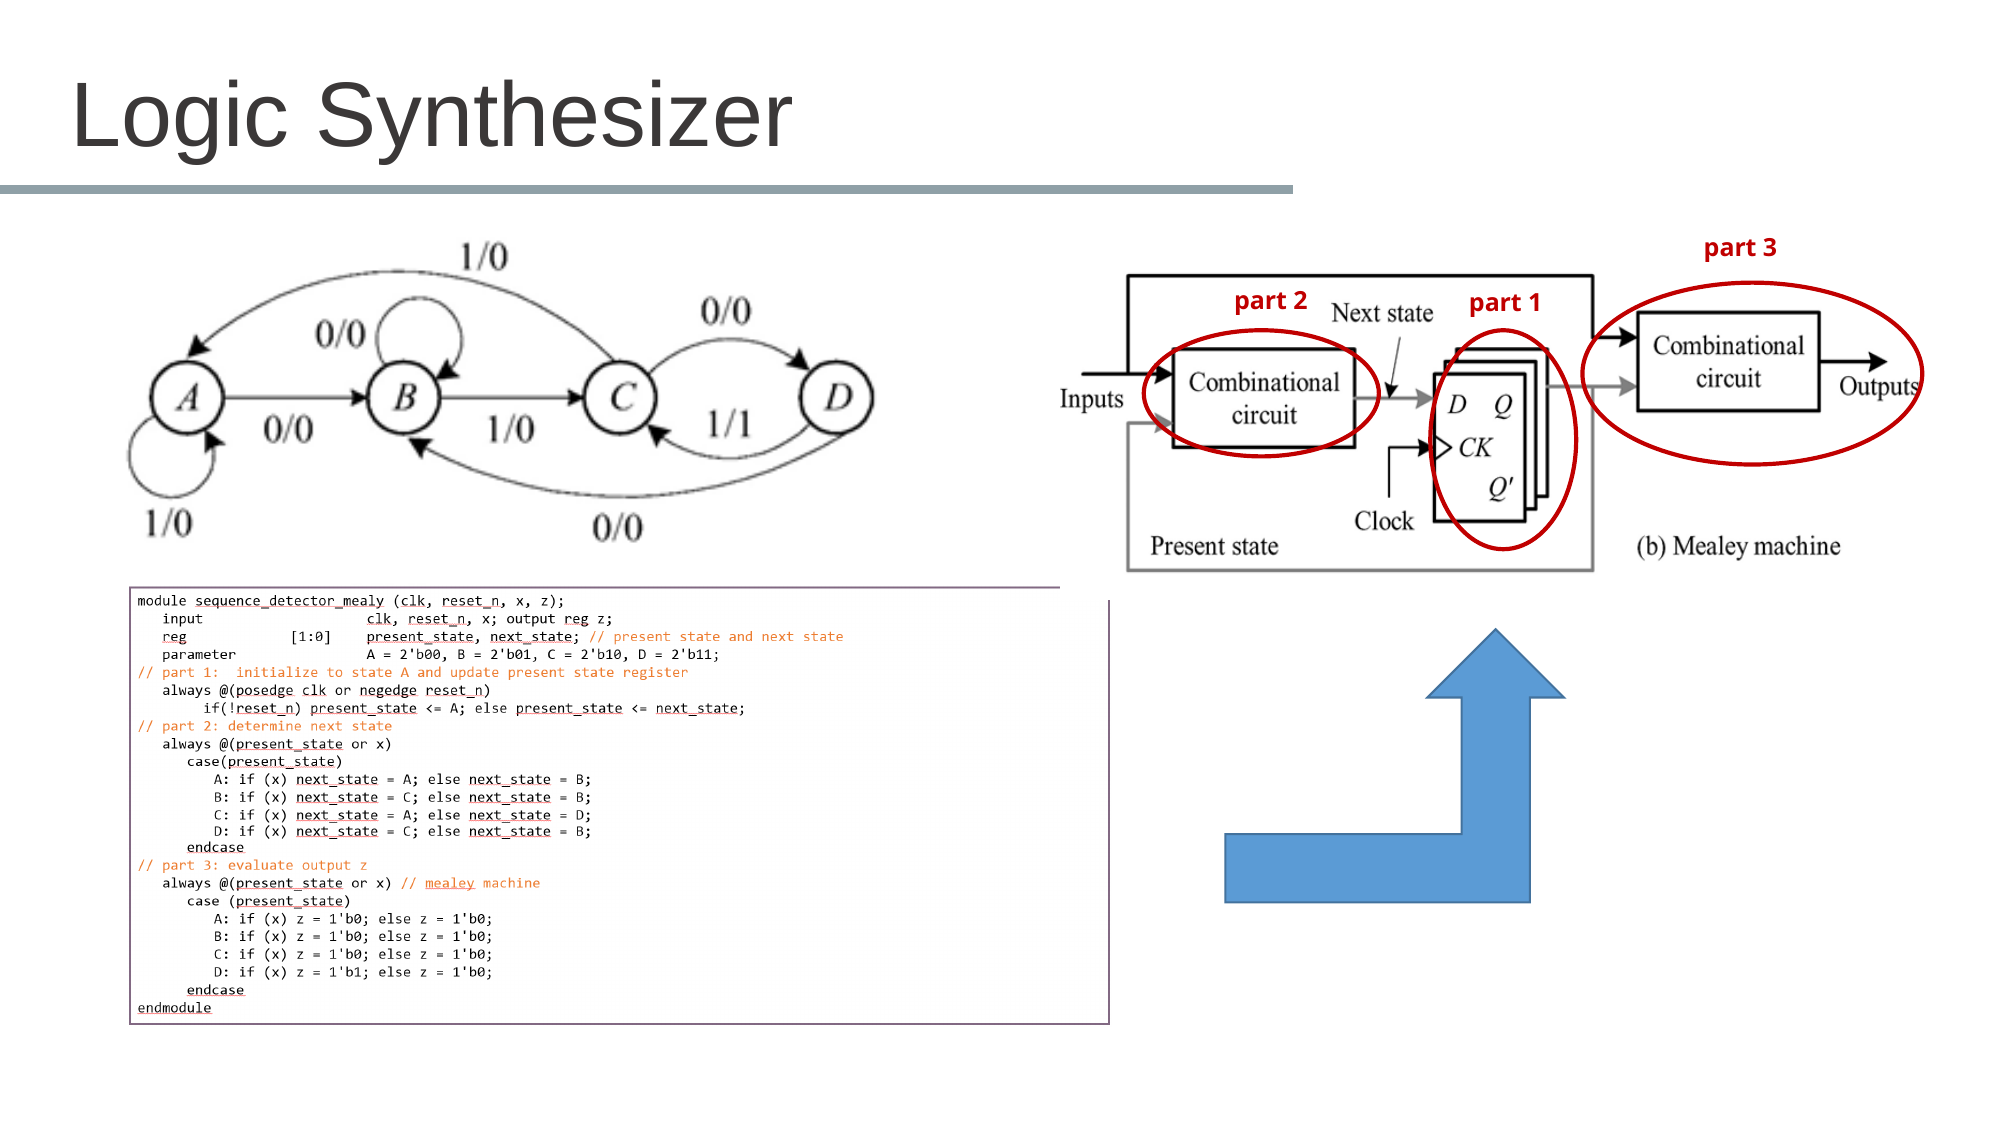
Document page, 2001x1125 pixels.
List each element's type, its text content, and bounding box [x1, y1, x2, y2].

title Logic Synthesizer [55, 53, 1271, 180]
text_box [1060, 223, 1929, 903]
picture [104, 223, 1112, 1027]
